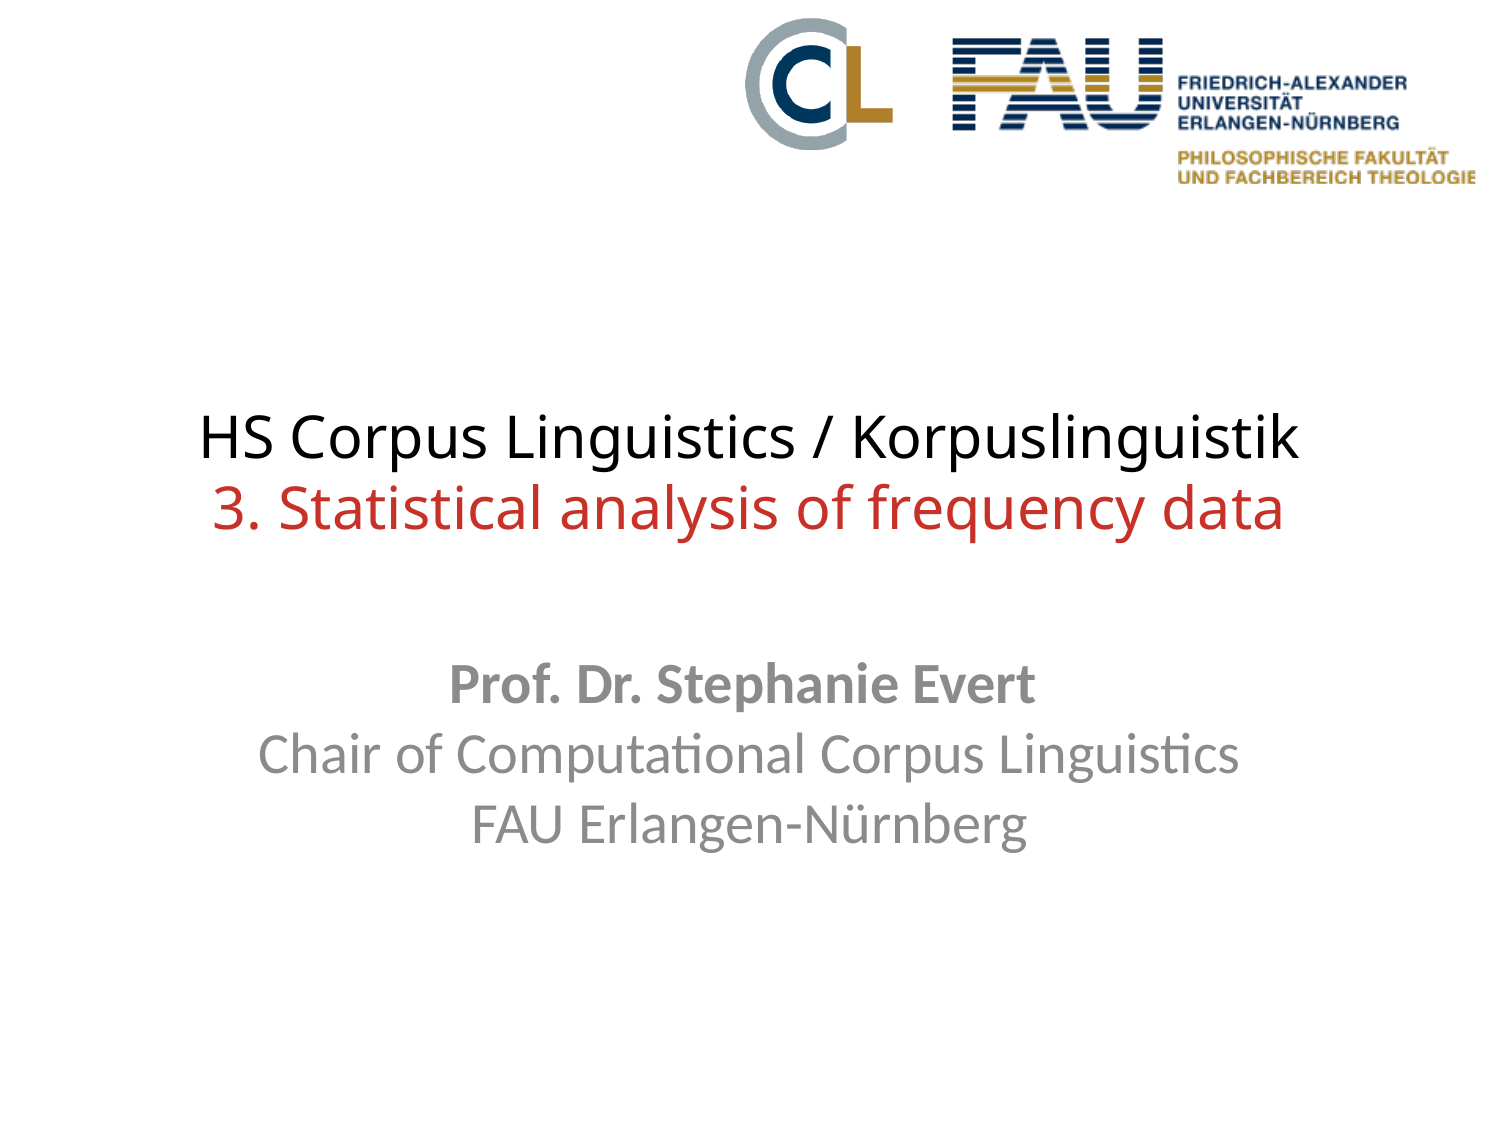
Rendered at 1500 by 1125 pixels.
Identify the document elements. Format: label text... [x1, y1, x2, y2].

title HS Corpus Linguistics / Korpuslinguistik 3. Statistical analysis of frequency data [112, 349, 1388, 591]
subtitle Prof. Dr. Stephanie Evert Chair of Computational Corpus Linguistics FAU Erlangen-Nürnberg [225, 637, 1275, 972]
